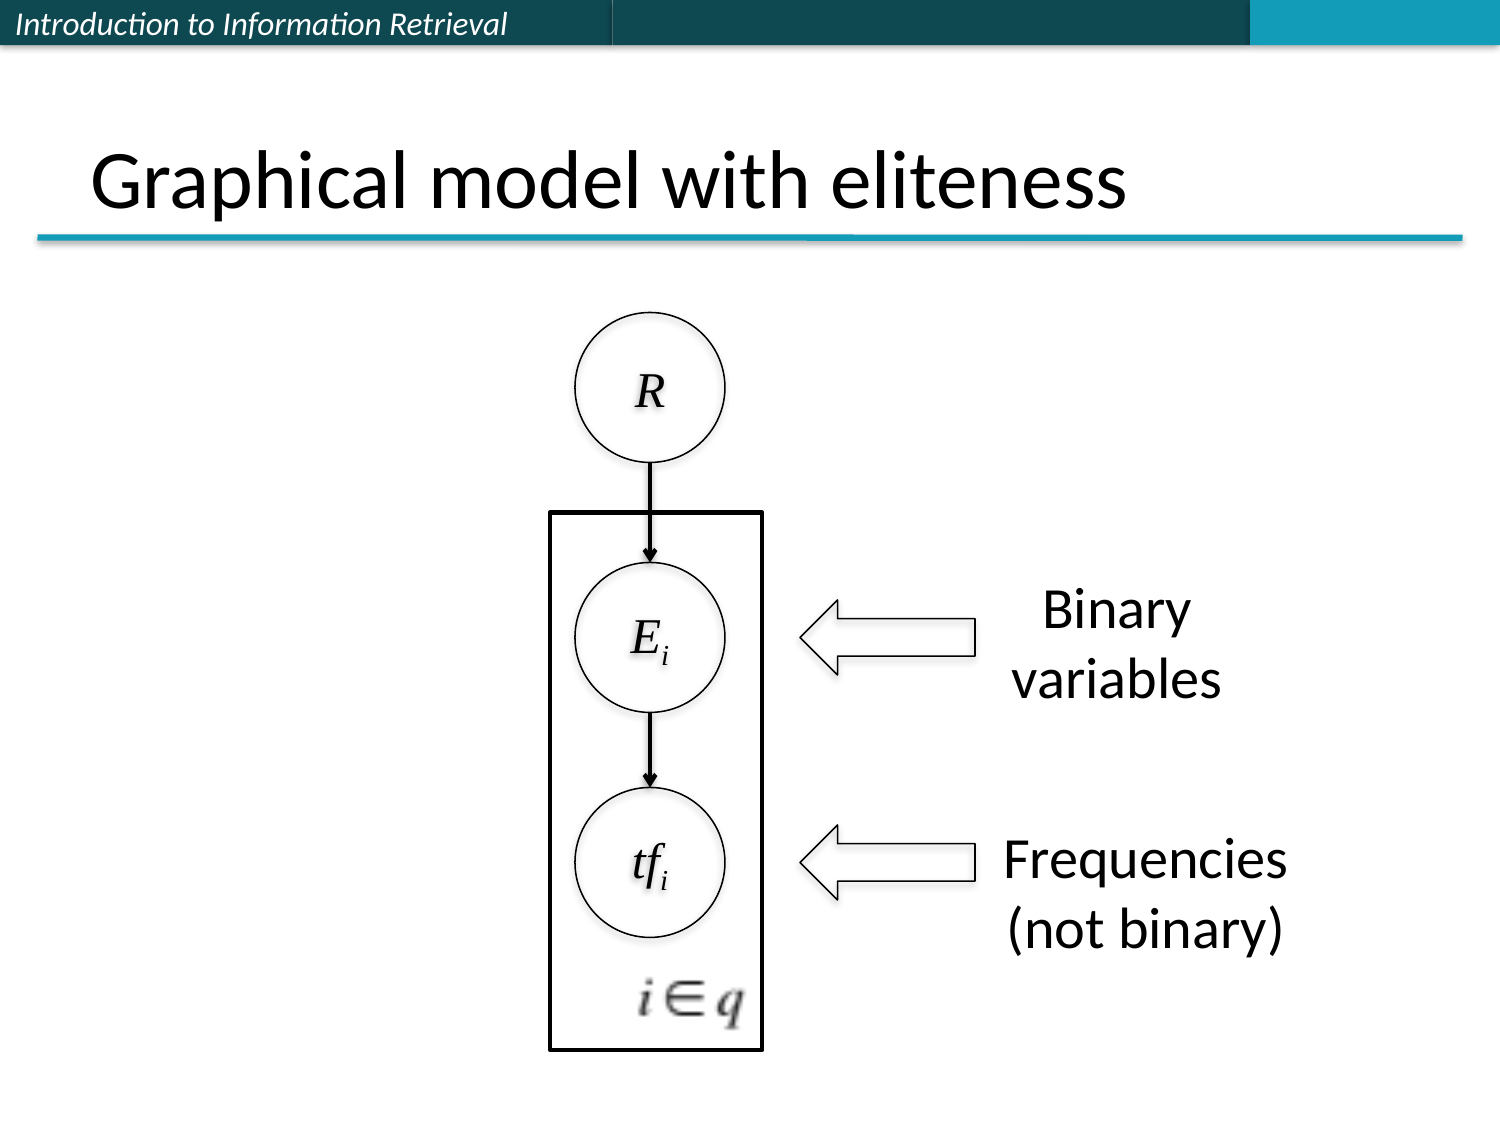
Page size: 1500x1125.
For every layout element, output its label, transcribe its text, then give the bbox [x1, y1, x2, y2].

text_box [799, 824, 976, 901]
text_box Ei [574, 562, 726, 714]
text_box R [574, 311, 726, 464]
title Graphical model with eliteness [75, 45, 1425, 233]
text_box Frequencies (not binary) [988, 812, 1304, 968]
text_box Binary variables [997, 562, 1238, 718]
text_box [633, 972, 751, 1038]
text_box [548, 510, 764, 1052]
text_box [799, 599, 976, 676]
